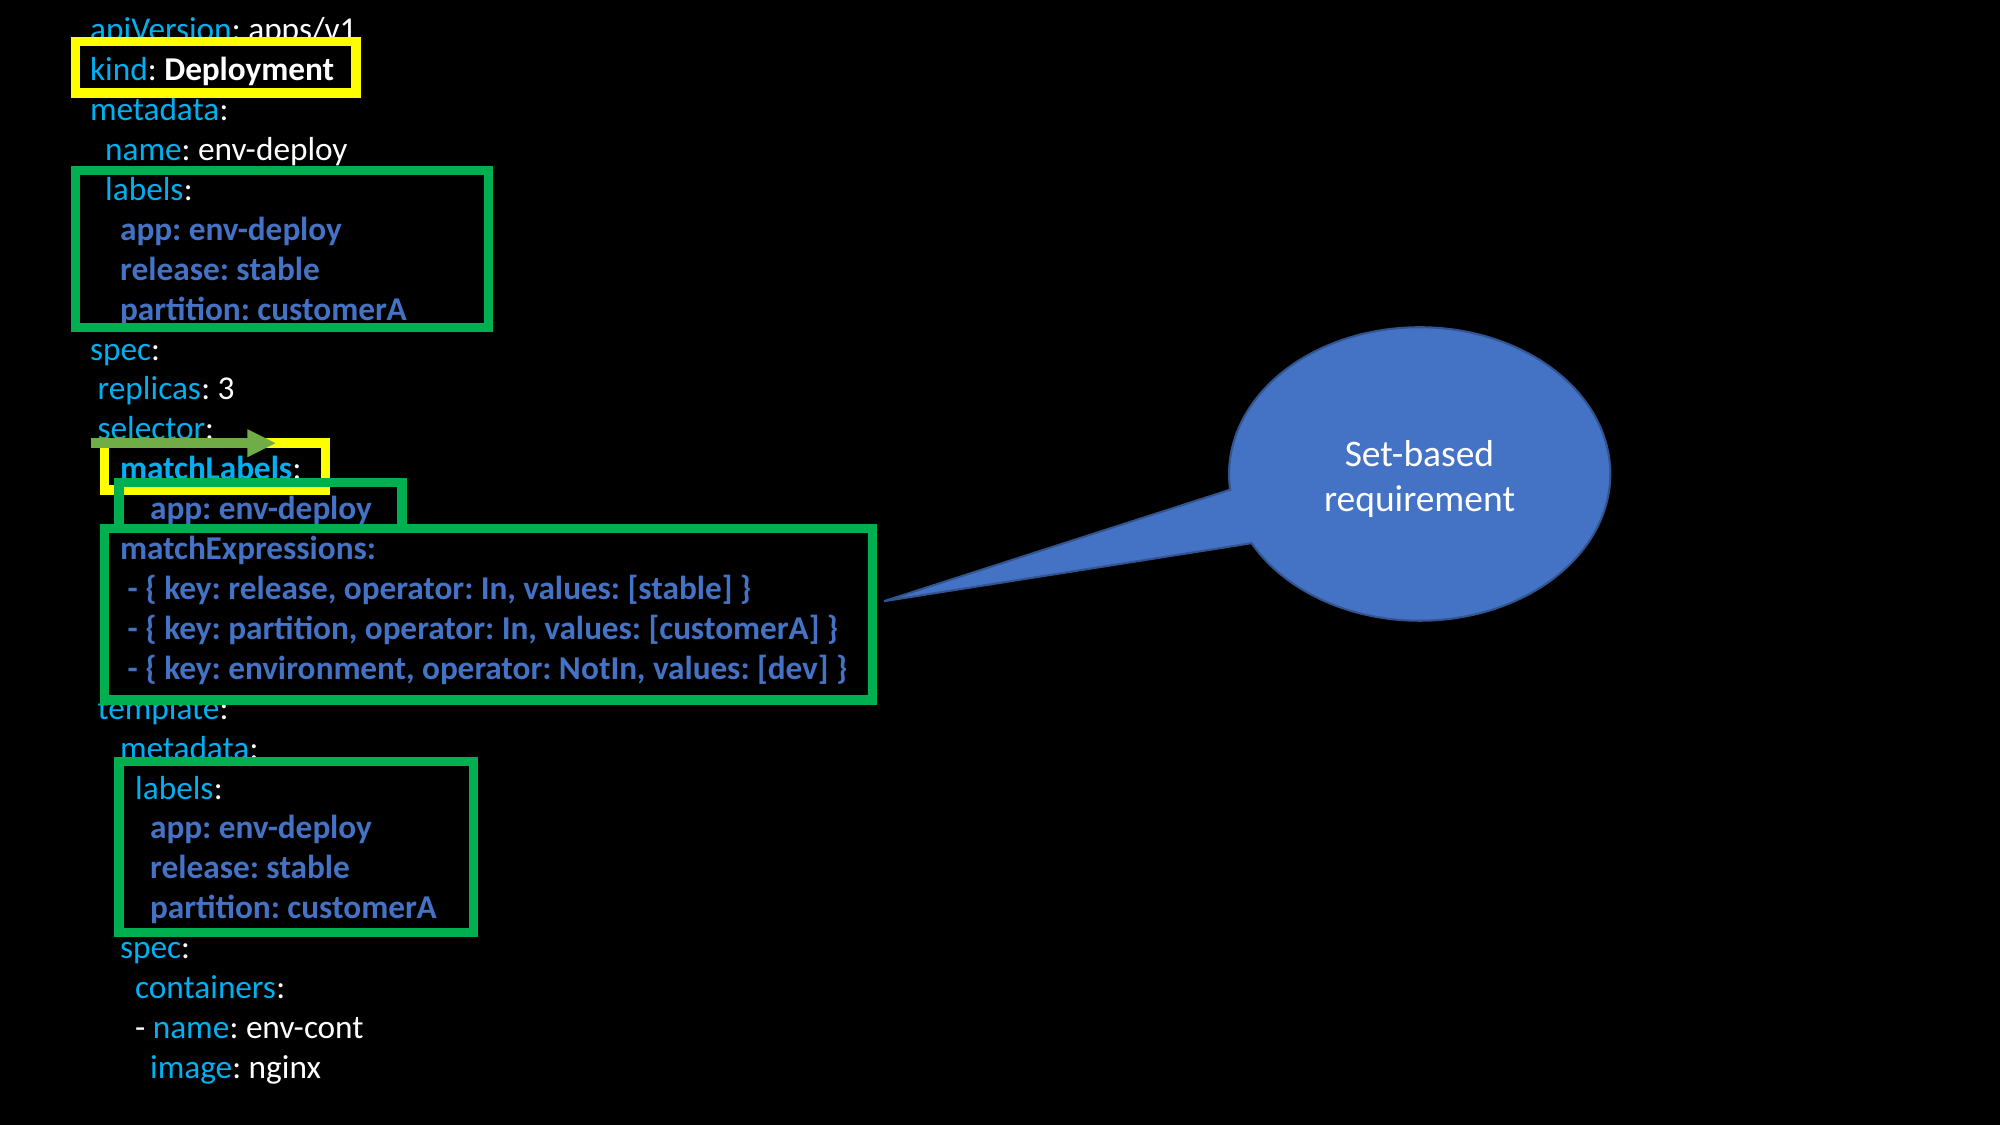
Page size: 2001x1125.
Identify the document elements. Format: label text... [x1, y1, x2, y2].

text_box [118, 481, 403, 530]
text_box [103, 528, 873, 701]
text_box [104, 442, 327, 491]
text_box [74, 41, 357, 94]
text_box [118, 760, 475, 934]
text_box Set-based requirement [883, 326, 1612, 622]
text_box apiVersion: apps/v1 kind: Deployment metadata: name: env-deploy labels: app: env-deploy release: stable partition: customerA spec: replicas: 3 selector: matchLabels: app: env-deploy matchExpressions: - { key: release, operator: In, values: [stable] } - { key: partition, operator: In, values: [customerA] } - { key: environment, operator: NotIn, values: [dev] } template: metadata: labels: app: env-deploy release: stable partition: customerA spec: containers: - name: env-cont image: nginx [75, 0, 1147, 1093]
text_box [74, 170, 489, 328]
